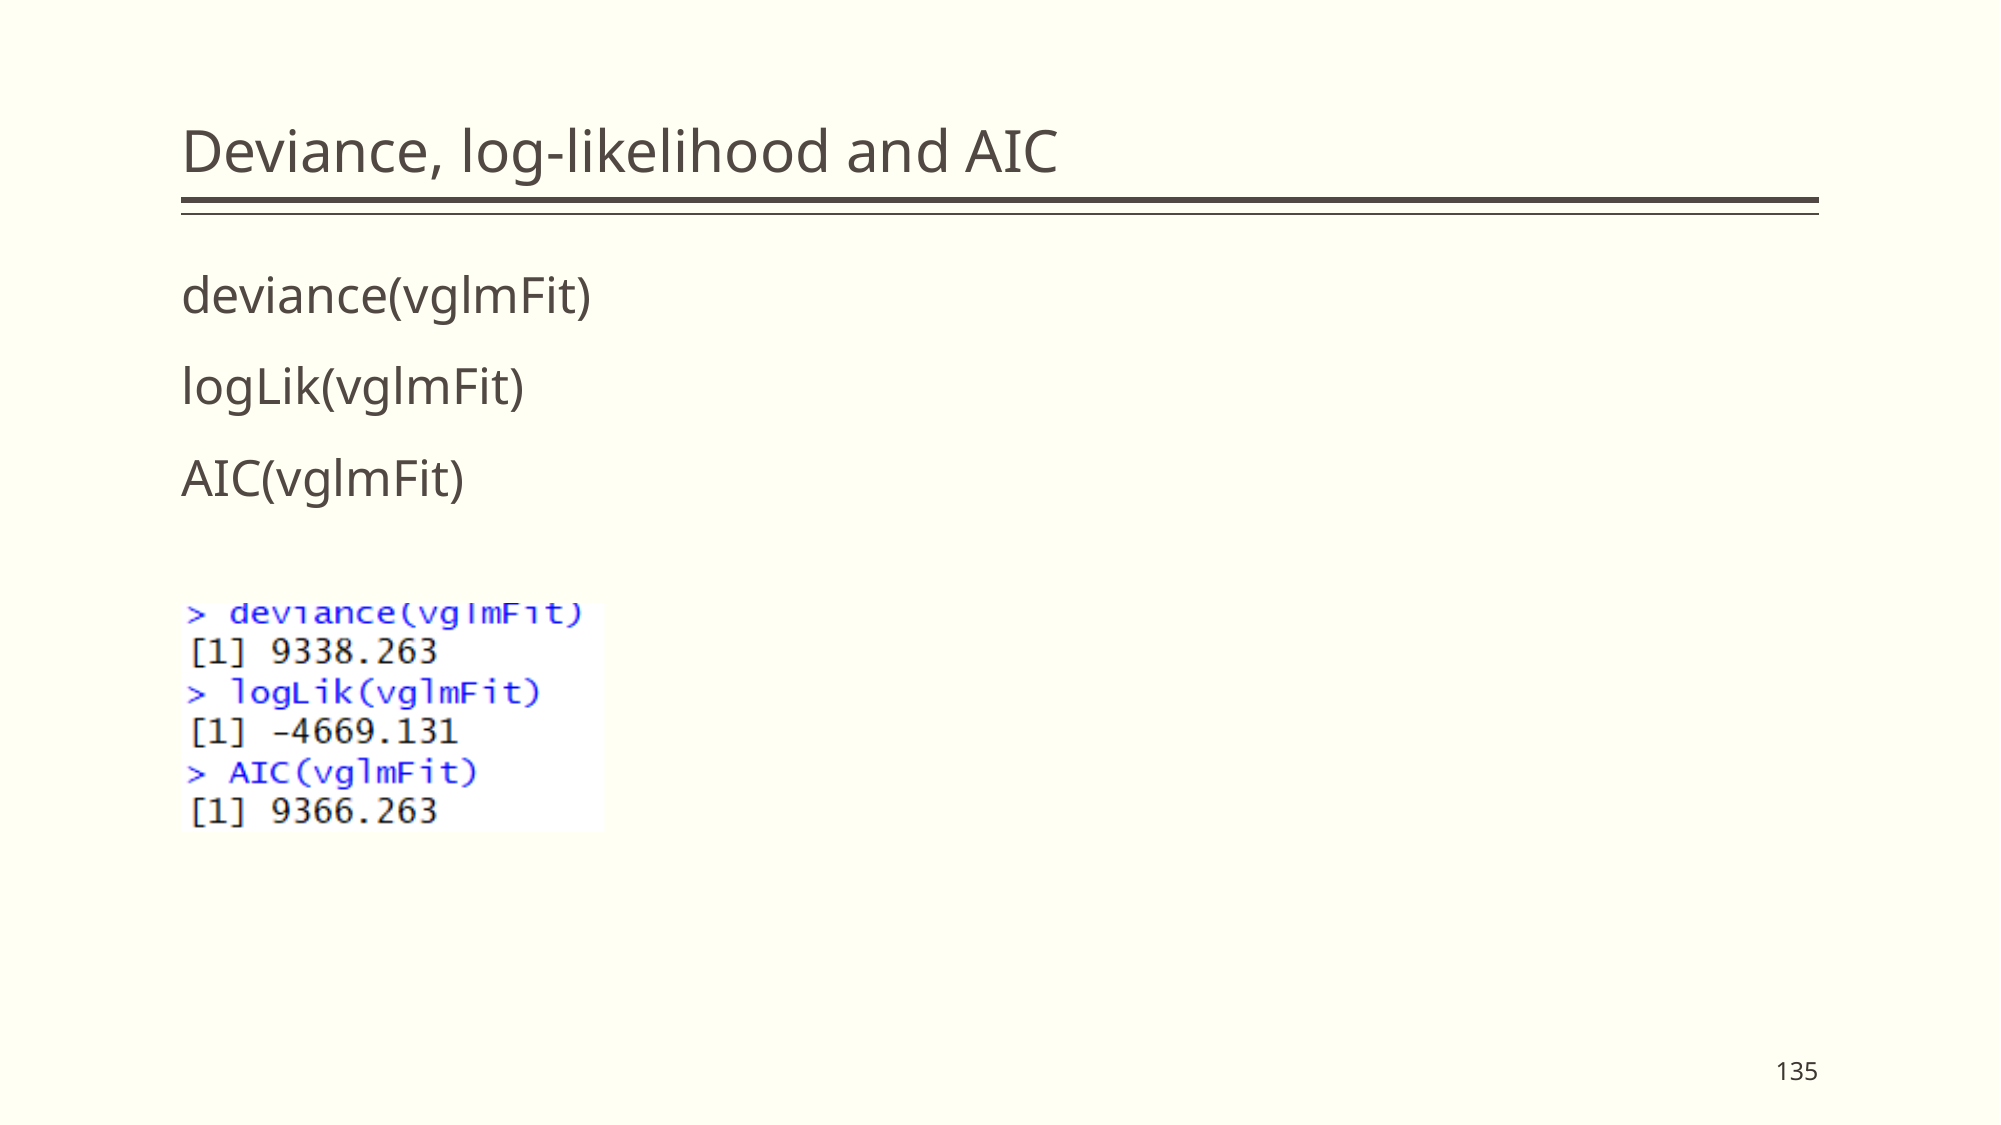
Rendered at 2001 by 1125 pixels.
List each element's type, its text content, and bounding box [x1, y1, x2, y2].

list deviance(vglmFit) logLik(vglmFit) AIC(vglmFit) [181, 262, 1819, 1013]
picture [181, 603, 605, 832]
slide_number 135 [1518, 1042, 1819, 1103]
title Deviance, log-likelihood and AIC [181, 12, 1819, 193]
